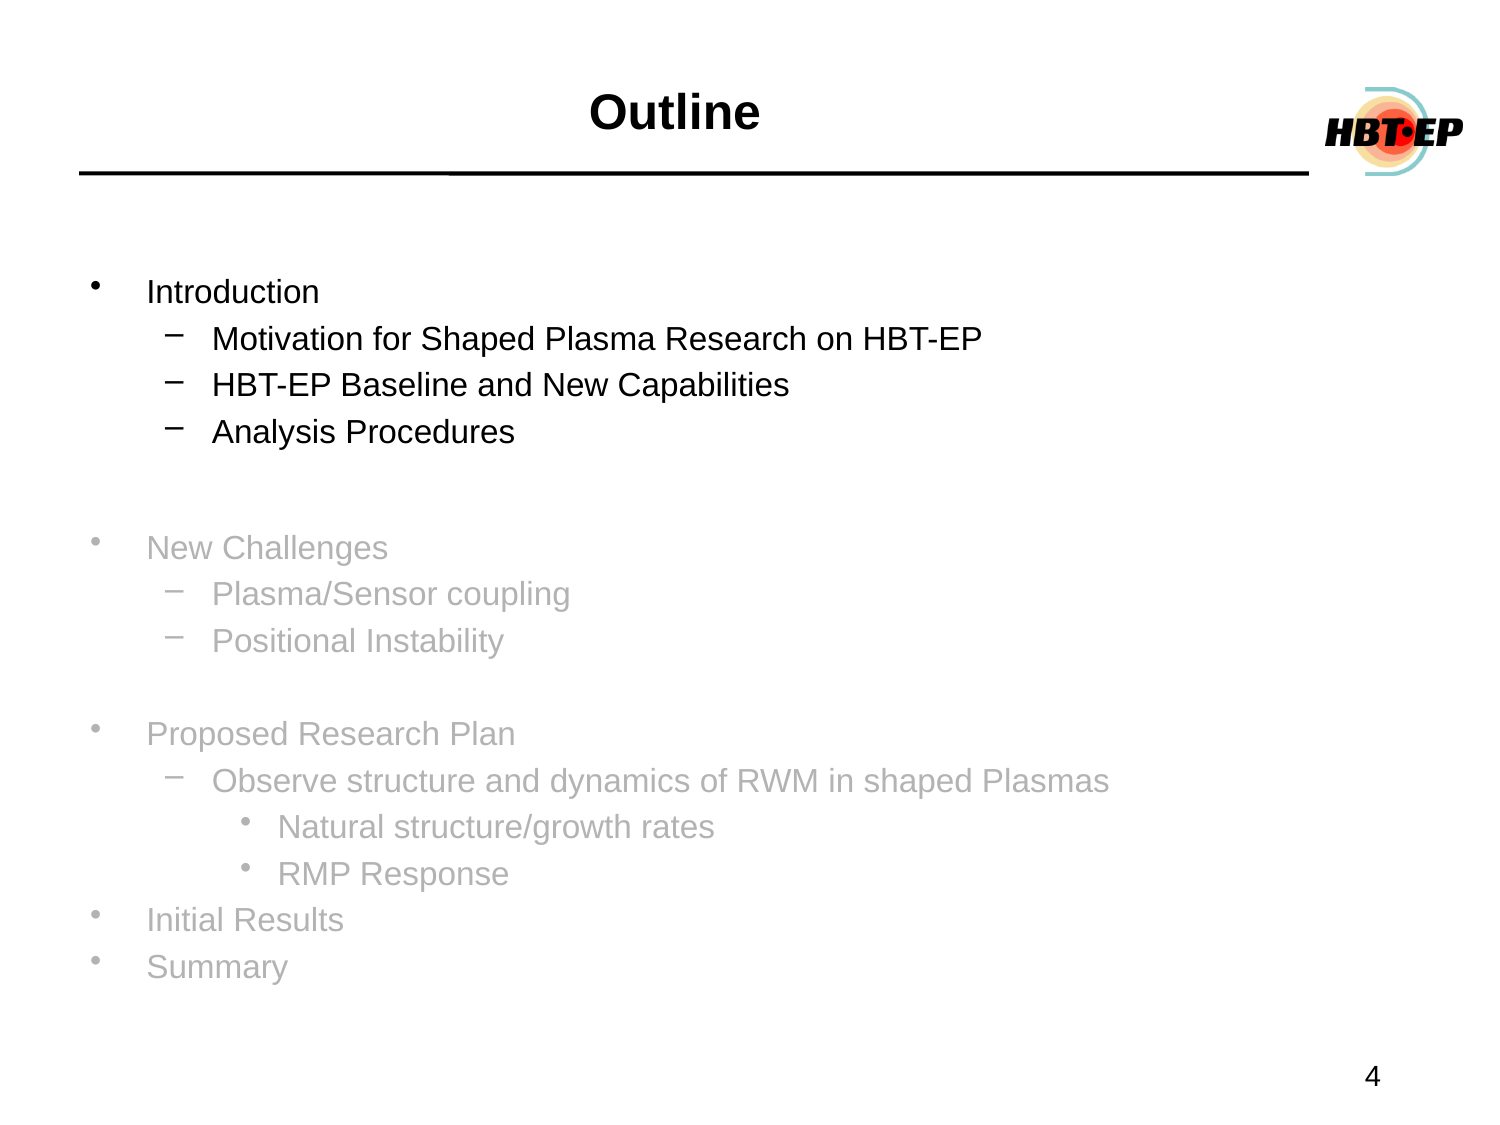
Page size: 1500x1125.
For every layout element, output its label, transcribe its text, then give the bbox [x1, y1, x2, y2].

title Outline [37, 53, 1313, 166]
picture [1325, 87, 1463, 176]
list Introduction Motivation for Shaped Plasma Research on HBT-EP HBT-EP Baseline and New Capabilities Analysis Procedures New Challenges Plasma/Sensor coupling Positional Instability Proposed Research Plan Observe structure and dynamics of RWM in shaped Plasmas Natural structure/growth rates RMP Response Initial Results Summary [75, 262, 1425, 1005]
